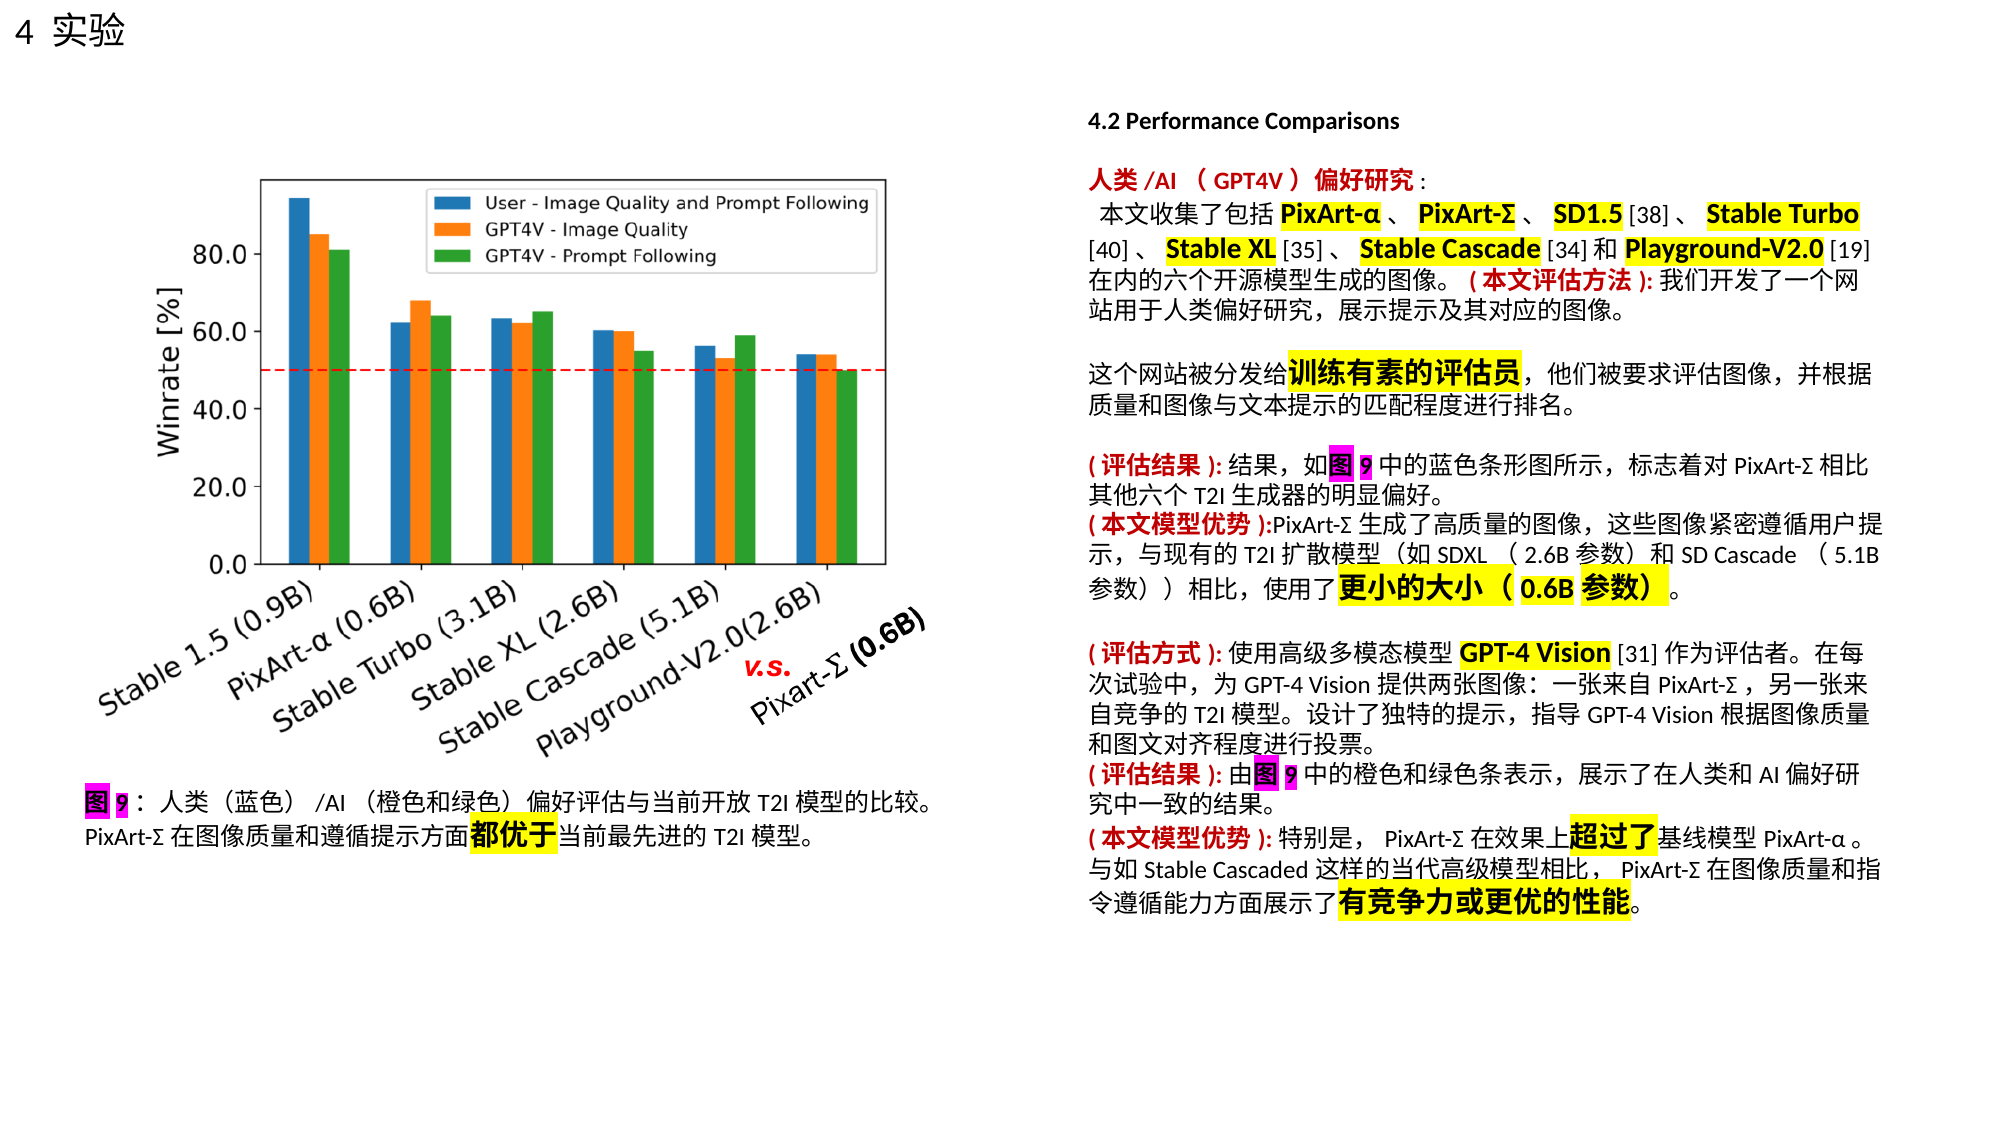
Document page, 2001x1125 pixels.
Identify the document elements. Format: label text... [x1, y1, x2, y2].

text_box 4 实验 [0, 0, 667, 60]
picture [69, 172, 963, 767]
text_box 图9：人类（蓝色）/AI（橙色和绿色）偏好评估与当前开放T2I模型的比较。PixArt-Σ在图像质量和遵循提示方面都优于当前最先进的T2I模型。 [69, 779, 962, 859]
text_box 4.2 Performance Comparisons 人类/AI（GPT4V）偏好研究: 本文收集了包括PixArt-α、PixArt-Σ、SD1.5 [38]、Stable Turbo [40]、Stable XL [35]、Stable Cascade [34]和Playground-V2.0 [19]在内的六个开源模型生成的图像。(本文评估方法):我们开发了一个网站用于人类偏好研究，展示提示及其对应的图像。 这个网站被分发给训练有素的评估员，他们被要求评估图像，并根据质量和图像与文本提示的匹配程度进行排名。 (评估结果):结果，如图9中的蓝色条形图所示，标志着对PixArt-Σ相比其他六个T2I生成器的明显偏好。 (本文模型优势):PixArt-Σ生成了高质量的图像，这些图像紧密遵循用户提示，与现有的T2I扩散模型（如SDXL（2.6B参数）和SD Cascade（5.1B参数））相比，使用了更小的大小（0.6B参数）。 (评估方式):使用高级多模态模型GPT-4 Vision [31]作为评估者。在每次试验中，为GPT-4 Vision提供两张图像：一张来自PixArt-Σ，另一张来自竞争的T2I模型。设计了独特的提示，指导GPT-4 Vision根据图像质量和图文对齐程度进行投票。 (评估结果):由图9中的橙色和绿色条表示，展示了在人类和AI偏好研究中一致的结果。 (本文模型优势):特别是，PixArt-Σ在效果上超过了基线模型PixArt-α。与如Stable Cascaded这样的当代高级模型相比，PixArt-Σ在图像质量和指令遵循能力方面展示了有竞争力或更优的性能。 [1073, 97, 1900, 926]
